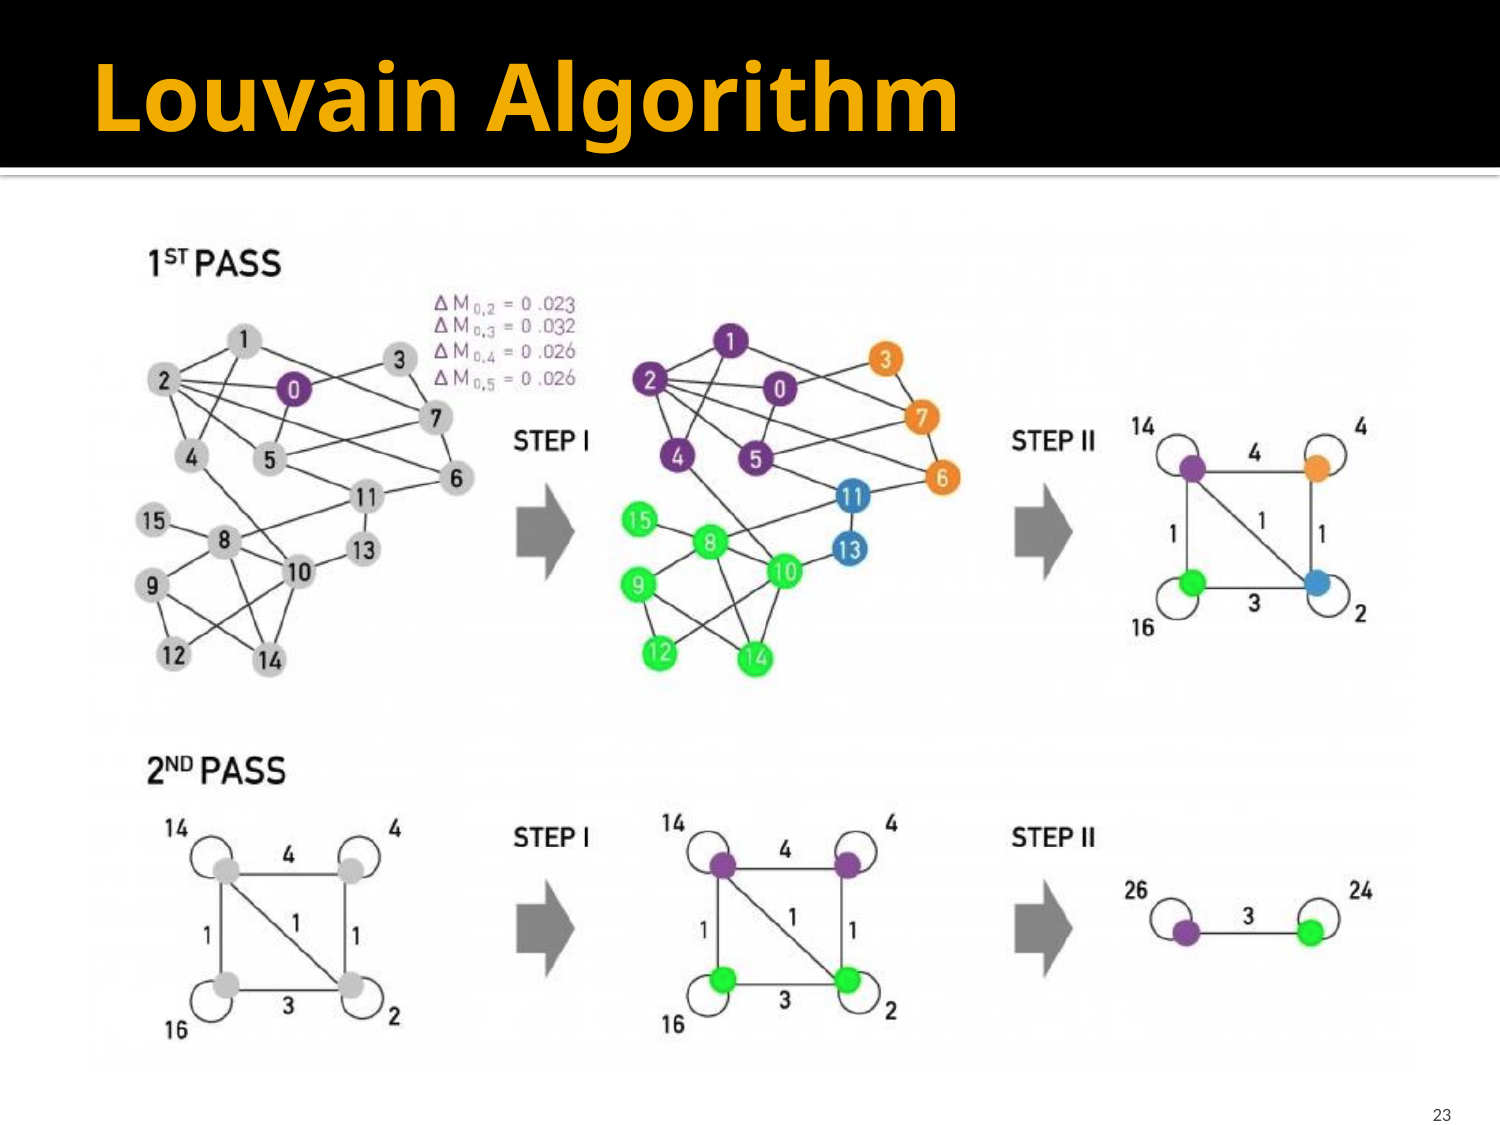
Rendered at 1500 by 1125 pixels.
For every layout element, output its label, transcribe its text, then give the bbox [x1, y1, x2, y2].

title Louvain Algorithm [75, 12, 1425, 175]
picture [88, 211, 1412, 1074]
slide_number 23 [1345, 1080, 1467, 1125]
